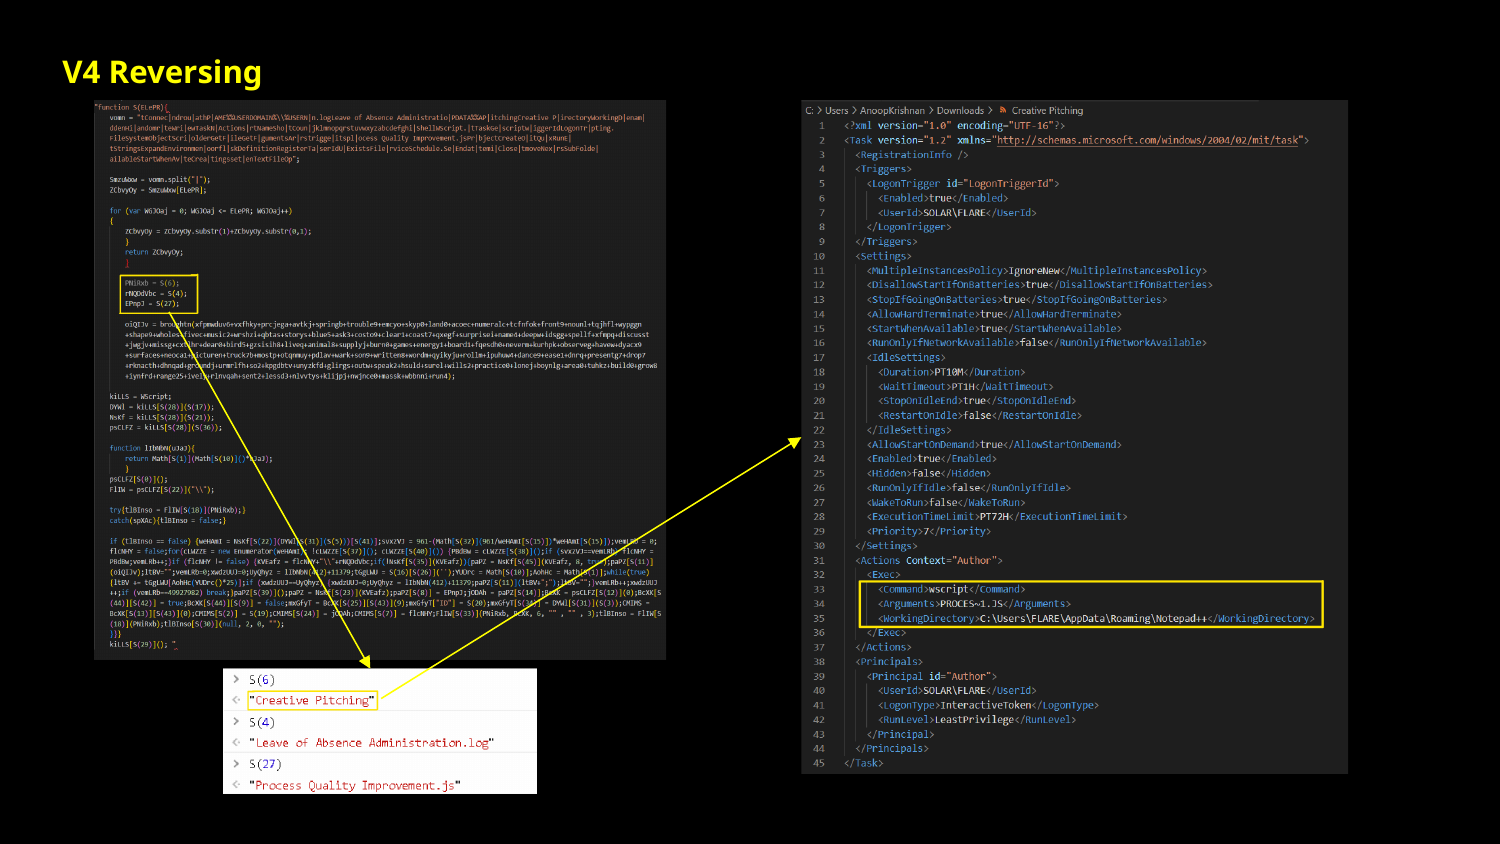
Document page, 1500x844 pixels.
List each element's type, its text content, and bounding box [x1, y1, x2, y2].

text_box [168, 311, 371, 669]
title V4 Reversing [47, 37, 1445, 142]
picture [93, 100, 667, 660]
picture [223, 668, 537, 794]
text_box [380, 436, 802, 699]
picture [801, 100, 1349, 774]
